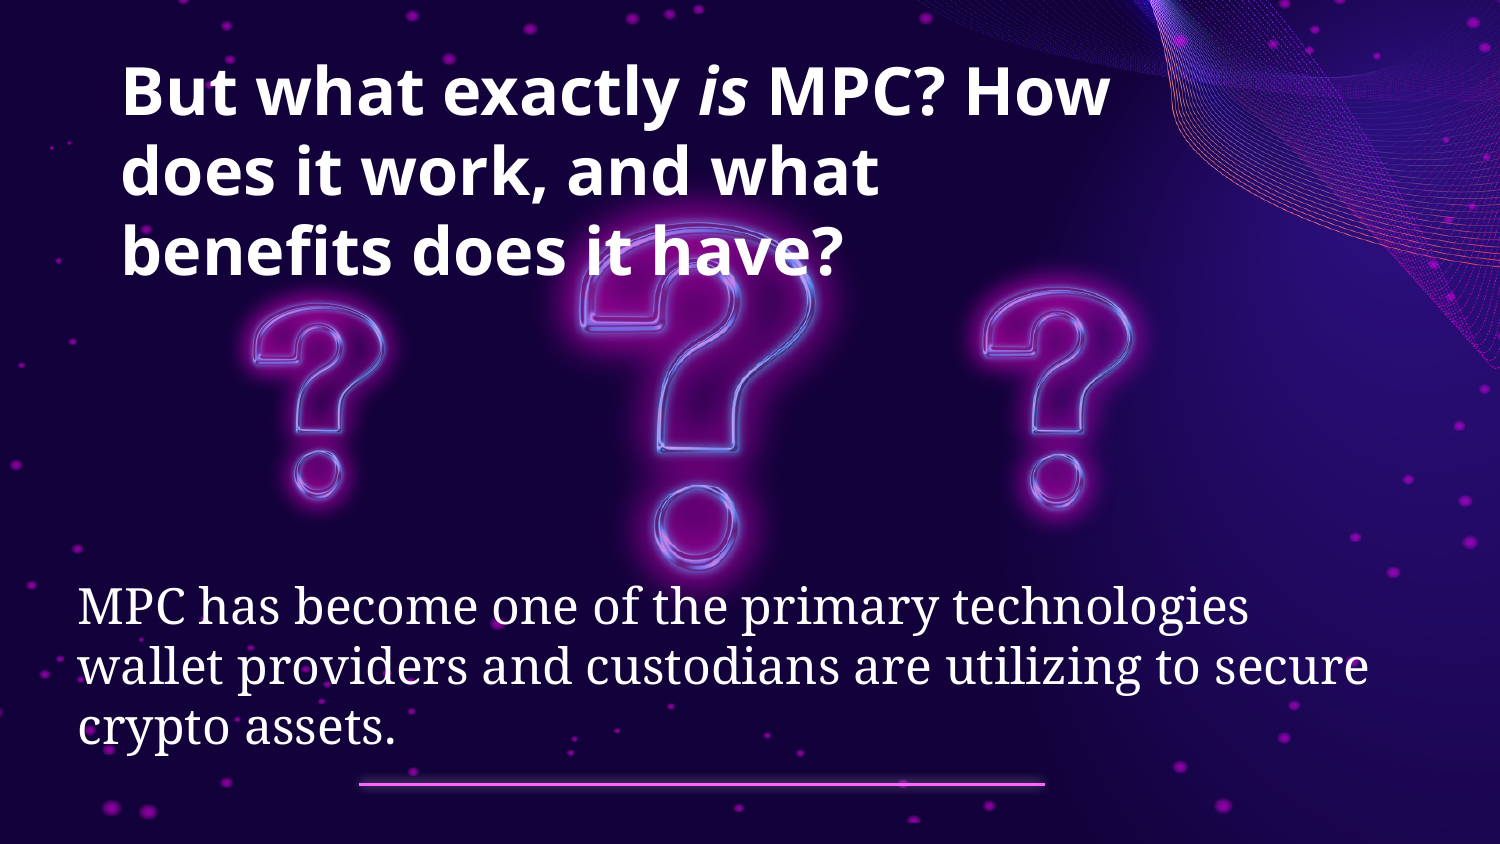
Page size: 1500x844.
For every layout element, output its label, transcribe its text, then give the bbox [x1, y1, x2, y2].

text_box But what exactly is MPC? How does it work, and what benefits does it have? [105, 41, 1177, 296]
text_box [357, 775, 1045, 785]
picture [0, 0, 1500, 844]
list MPC has become one of the primary technologies wallet providers and custodians are utilizing to secure crypto assets. [37, 537, 1418, 793]
